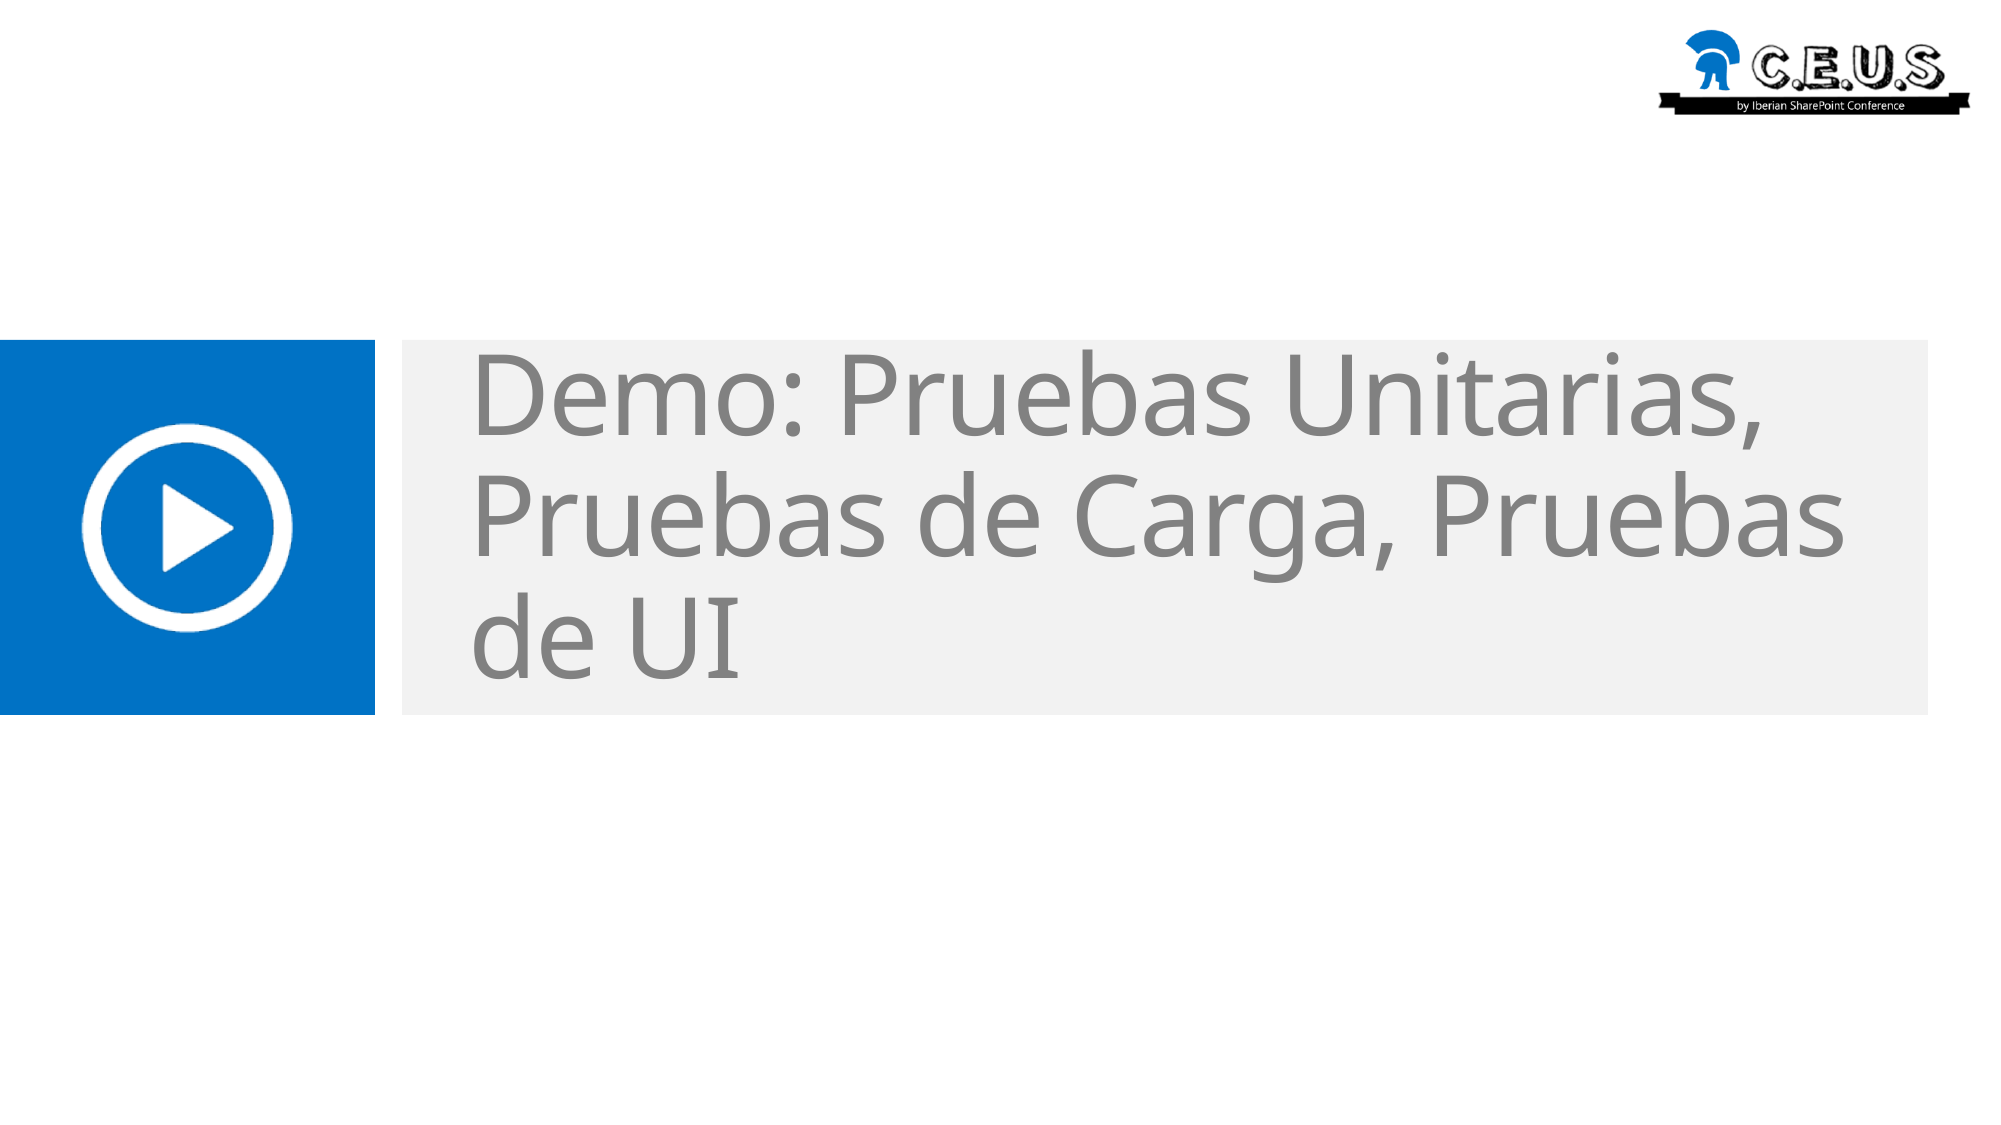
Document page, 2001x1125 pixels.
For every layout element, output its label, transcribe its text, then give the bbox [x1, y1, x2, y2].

picture [79, 419, 296, 636]
title Demo: Pruebas Unitarias, Pruebas de Carga, Pruebas de UI [453, 432, 1870, 609]
picture [1648, 18, 1977, 128]
